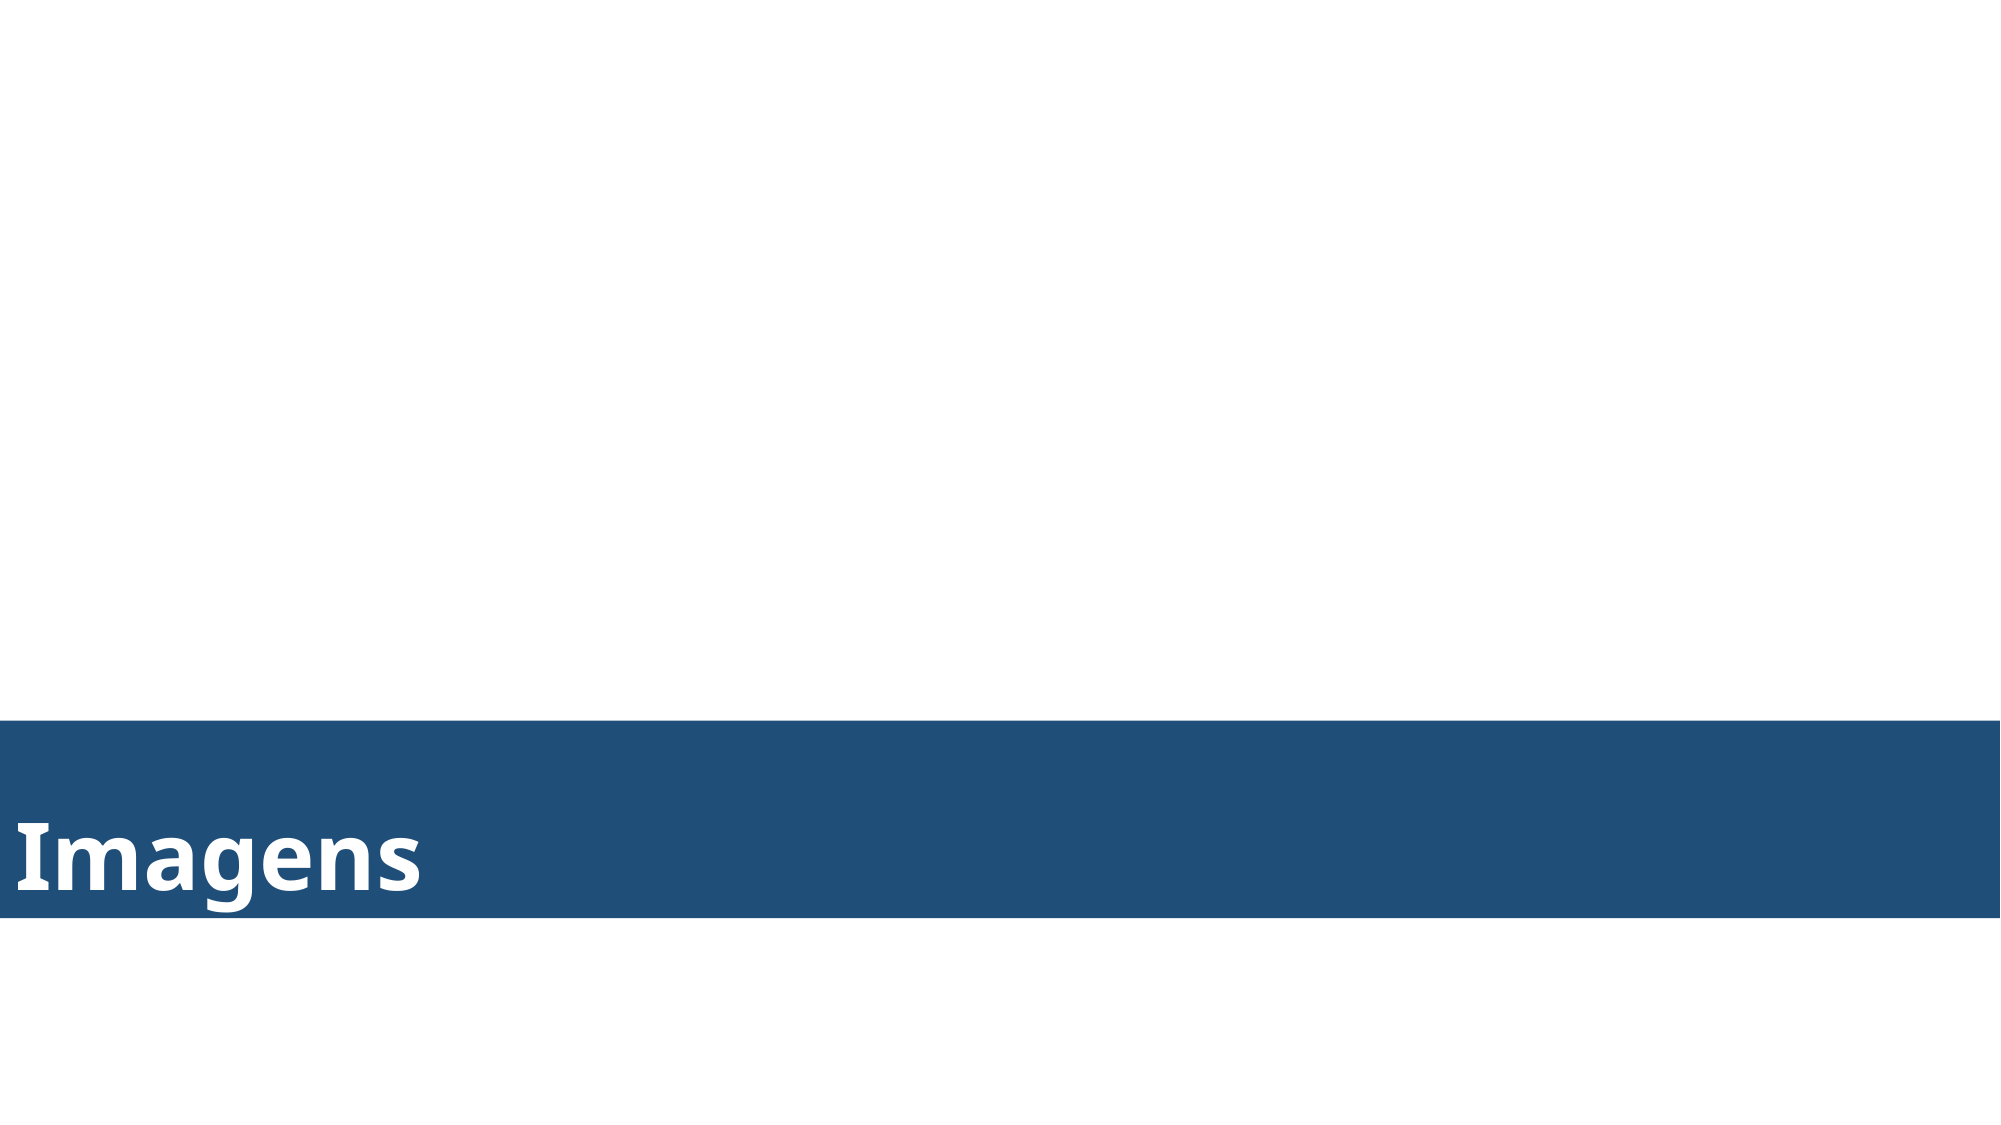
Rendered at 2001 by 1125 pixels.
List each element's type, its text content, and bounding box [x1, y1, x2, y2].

title Imagens [0, 720, 2000, 919]
